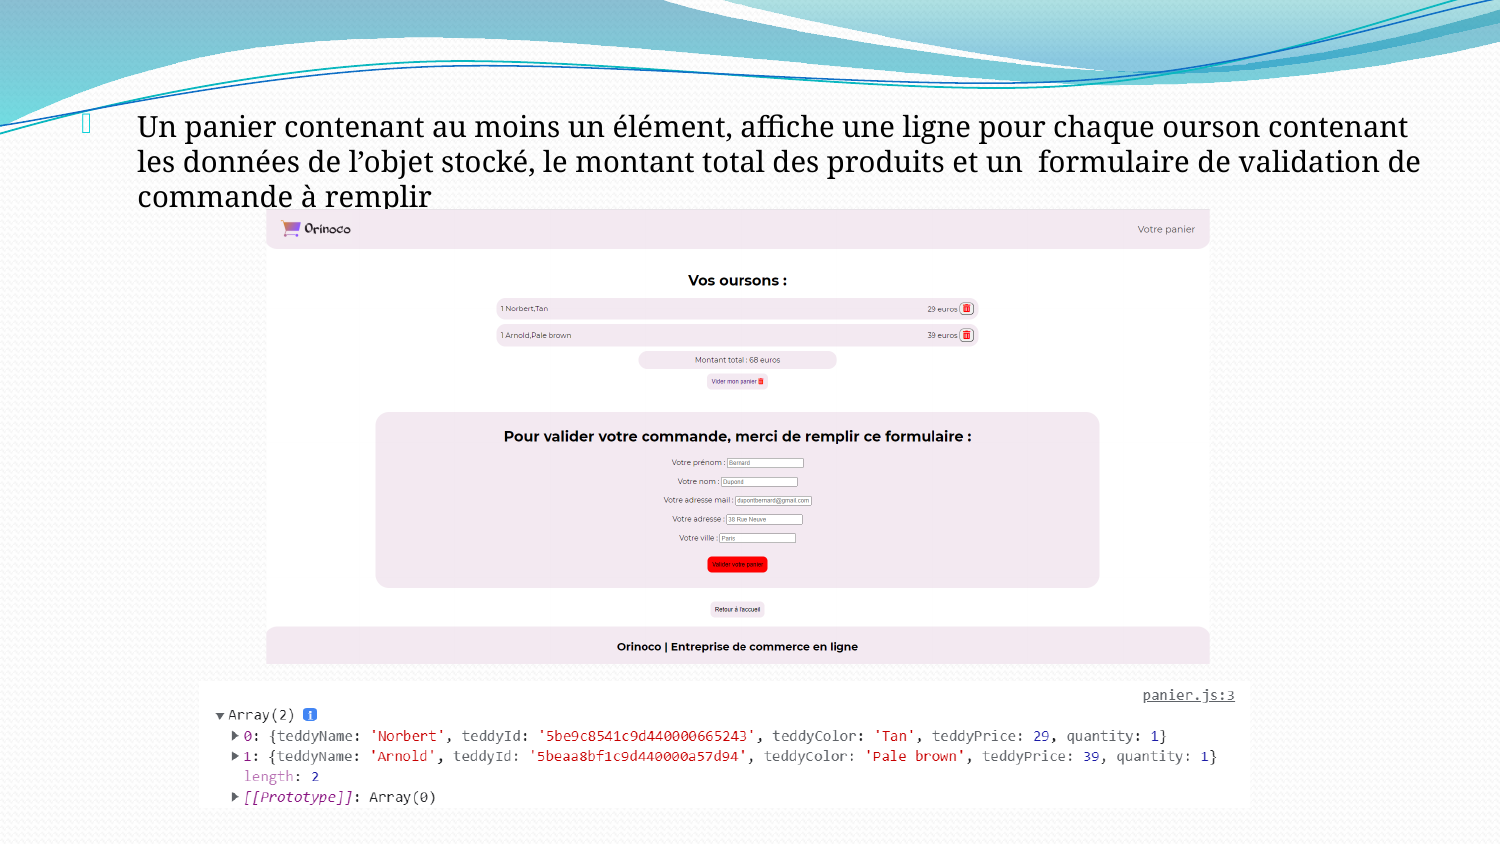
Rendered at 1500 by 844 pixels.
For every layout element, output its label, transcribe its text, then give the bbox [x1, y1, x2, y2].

picture [198, 681, 1251, 808]
picture [266, 209, 1210, 664]
list Un panier contenant au moins un élément, affiche une ligne pour chaque ourson contenant les données de l’objet stocké, le montant total des produits et un formulaire de validation de commande à remplir [47, 93, 1446, 810]
